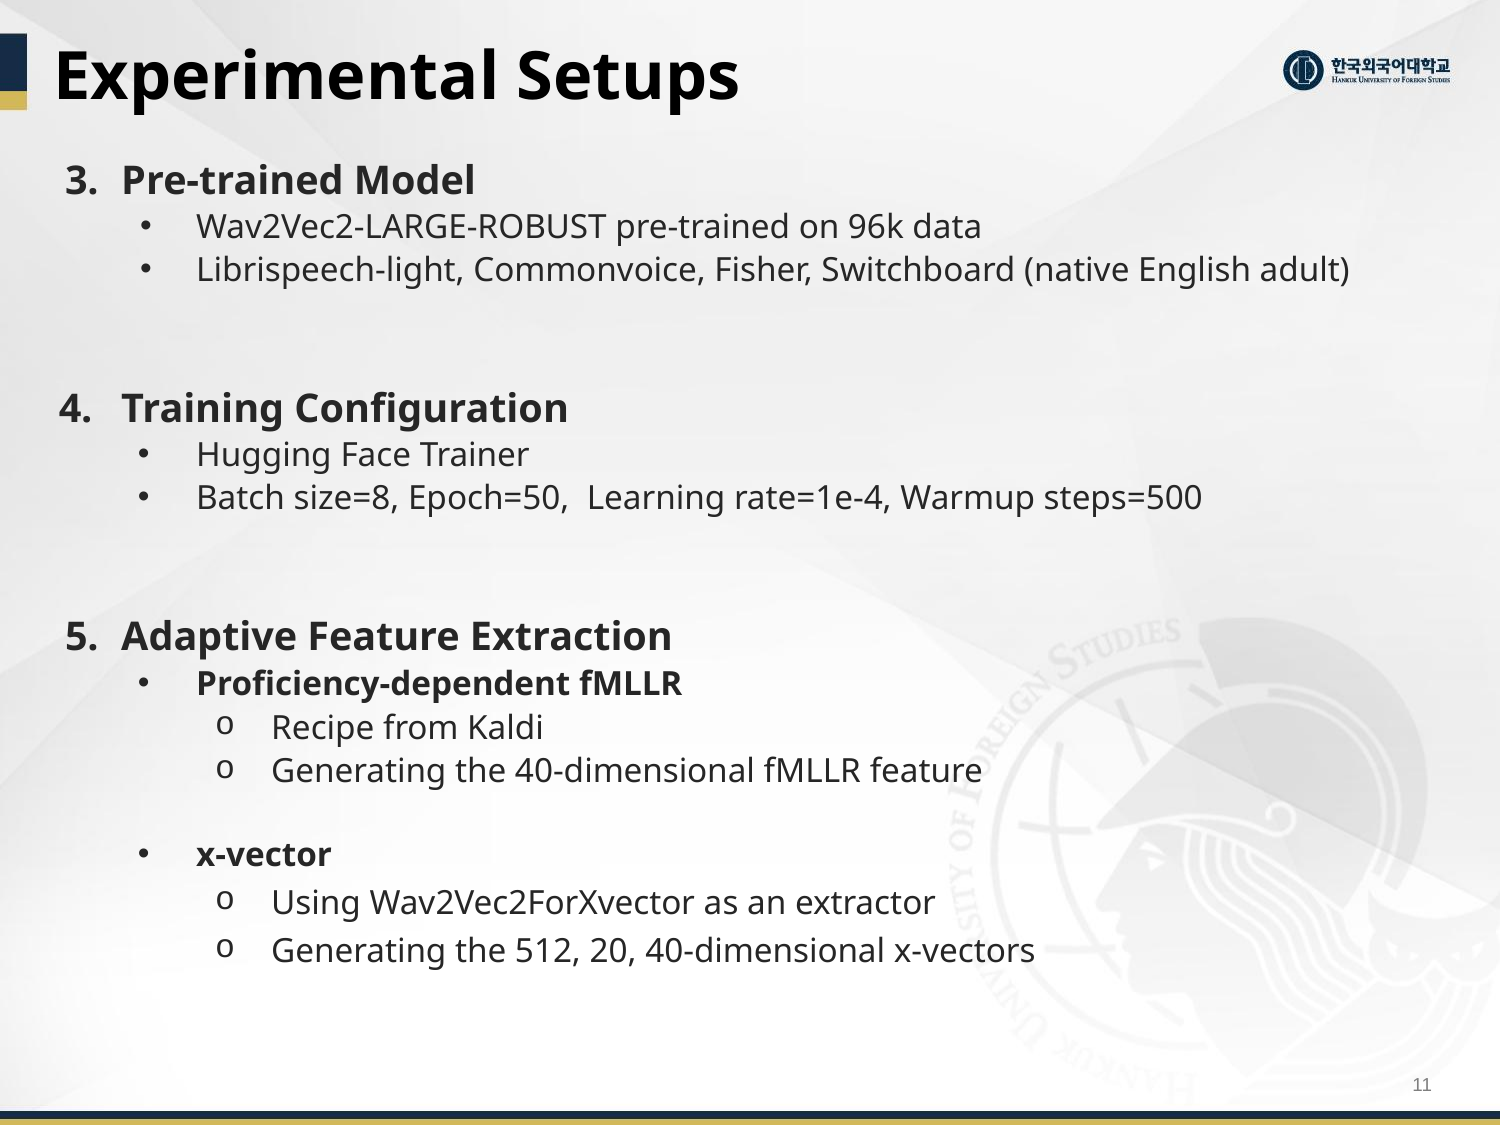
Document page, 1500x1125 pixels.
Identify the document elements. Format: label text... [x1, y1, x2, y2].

text_box Pre-trained Model Wav2Vec2-LARGE-ROBUST pre-trained on 96k data Librispeech-light, Commonvoice, Fisher, Switchboard (native English adult) Training Configuration Hugging Face Trainer Batch size=8, Epoch=50, Learning rate=1e-4, Warmup steps=500 Adaptive Feature Extraction Proficiency-dependent fMLLR Recipe from Kaldi Generating the 40-dimensional fMLLR feature x-vector Using Wav2Vec2ForXvector as an extractor Generating the 512, 20, 40-dimensional x-vectors [25, 123, 1466, 1108]
title Experimental Setups [0, 0, 1264, 136]
picture [0, 0, 1500, 1125]
